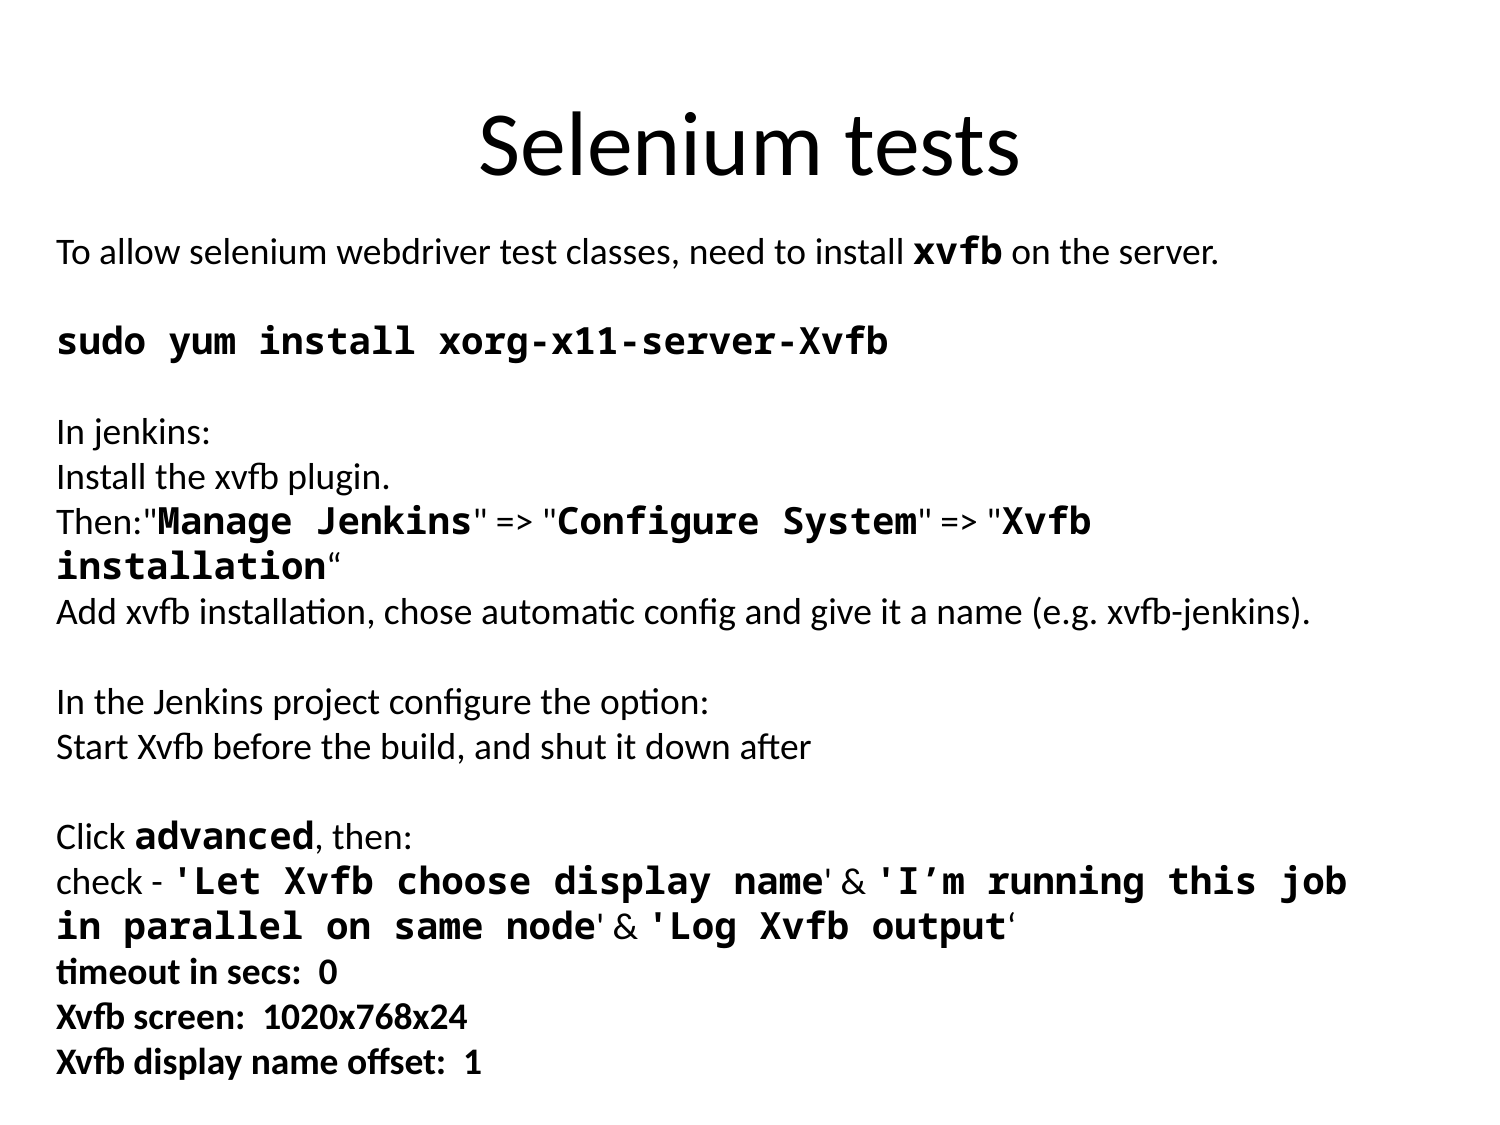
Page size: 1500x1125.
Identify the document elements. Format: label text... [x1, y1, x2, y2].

text_box To allow selenium webdriver test classes, need to install xvfb on the server. sudo yum install xorg-x11-server-Xvfb In jenkins: Install the xvfb plugin. Then:"Manage Jenkins" => "Configure System" => "Xvfb installation“ Add xvfb installation, chose automatic config and give it a name (e.g. xvfb-jenkins). In the Jenkins project configure the option: Start Xvfb before the build, and shut it down after Click advanced, then: check - 'Let Xvfb choose display name' & 'I’m running this job in parallel on same node' & 'Log Xvfb output‘ timeout in secs: 0 Xvfb screen: 1020x768x24 Xvfb display name offset: 1 [41, 219, 1412, 1090]
title Selenium tests [75, 45, 1425, 233]
